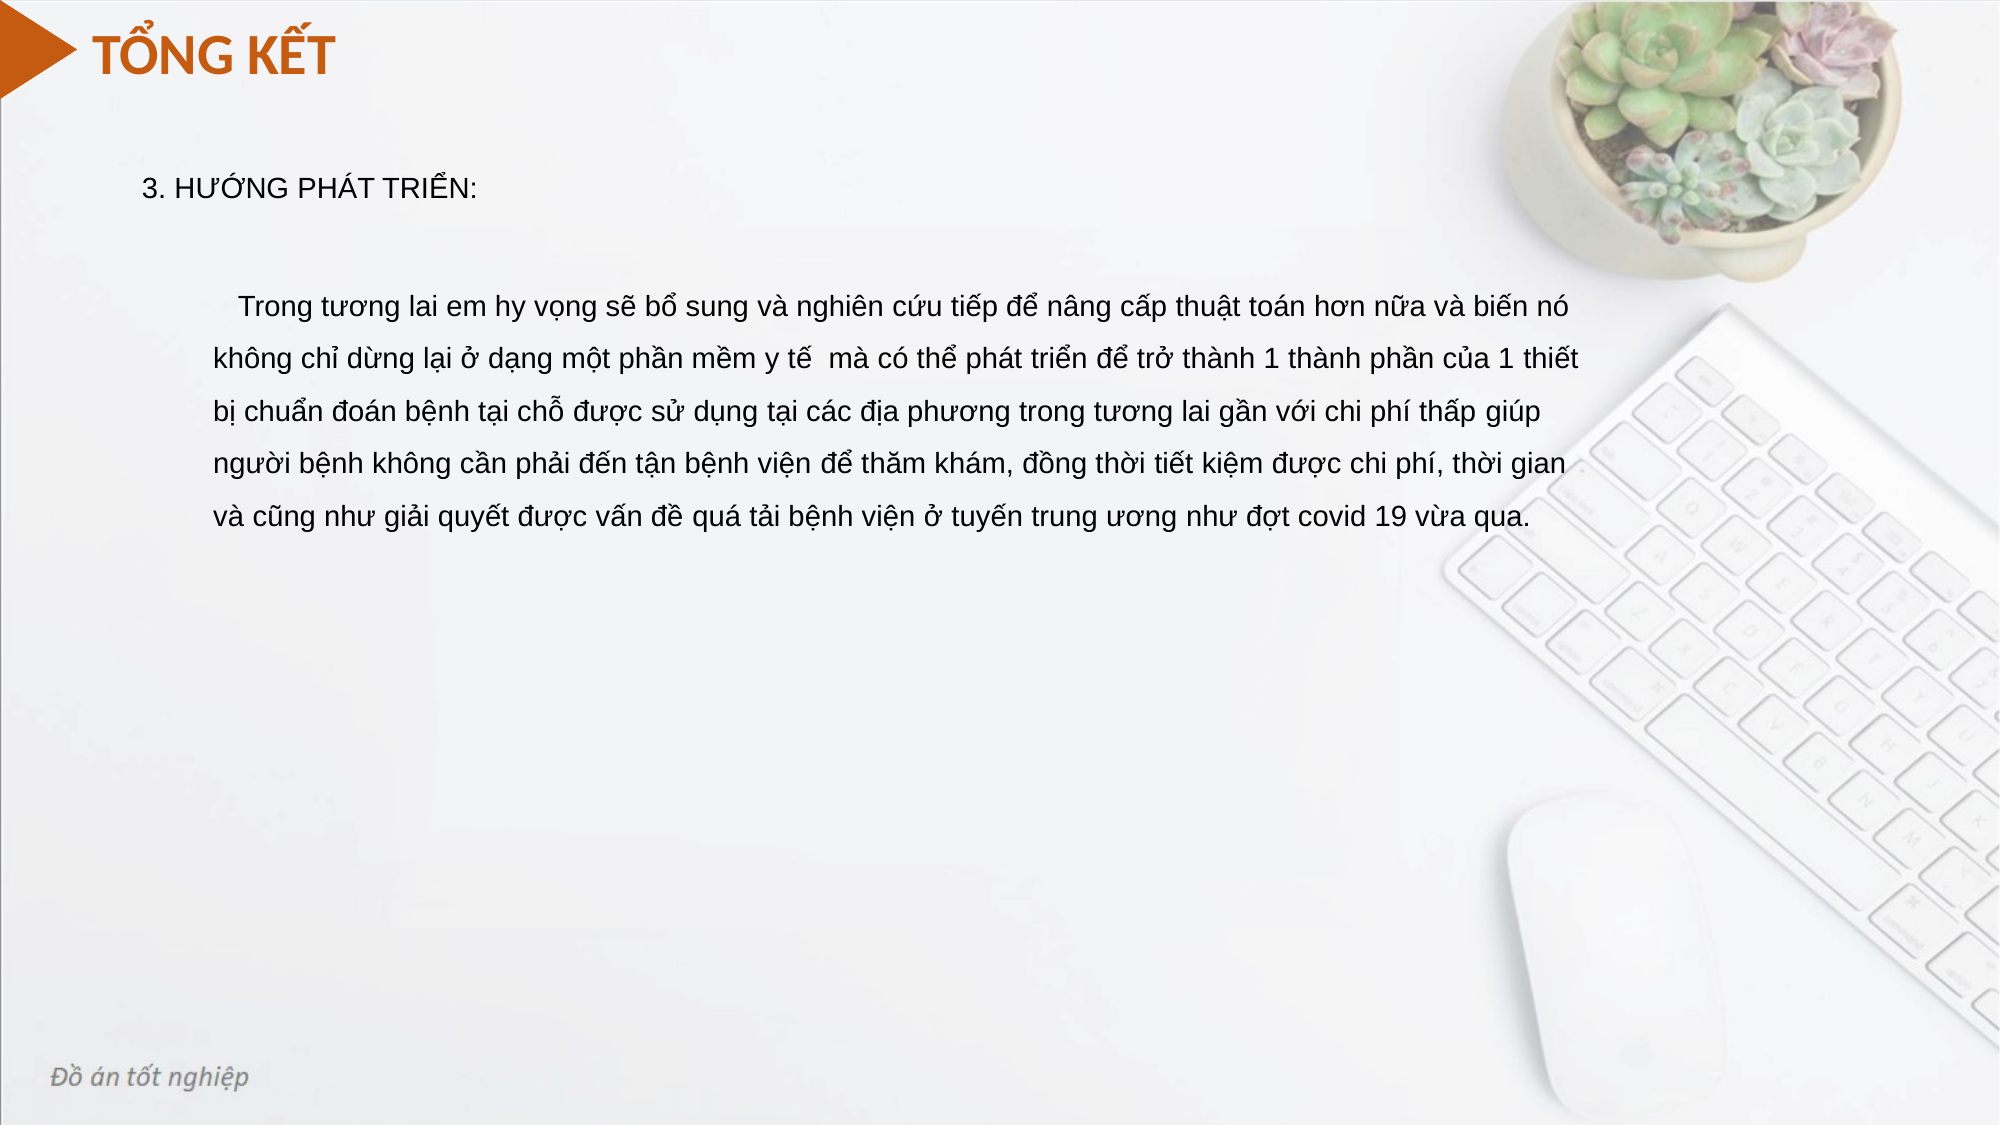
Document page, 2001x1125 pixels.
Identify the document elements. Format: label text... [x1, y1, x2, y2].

picture [0, 0, 2001, 1125]
text_box TỔNG KẾT [77, 9, 388, 94]
text_box 3. HƯỚNG PHÁT TRIỂN: [127, 162, 494, 213]
text_box Trong tương lai em hy vọng sẽ bổ sung và nghiên cứu tiếp để nâng cấp thuật toán hơn nữa và biến nó không chỉ dừng lại ở dạng một phần mềm y tế mà có thể phát triển để trở thành 1 thành phần của 1 thiết bị chuẩn đoán bệnh tại chỗ được sử dụng tại các địa phương trong tương lai gần với chi phí thấp giúp người bệnh không cần phải đến tận bệnh viện để thăm khám, đồng thời tiết kiệm được chi phí, thời gian và cũng như giải quyết được vấn đề quá tải bệnh viện ở tuyến trung ương như đợt covid 19 vừa qua. [198, 262, 1600, 540]
text_box [0, 0, 77, 100]
